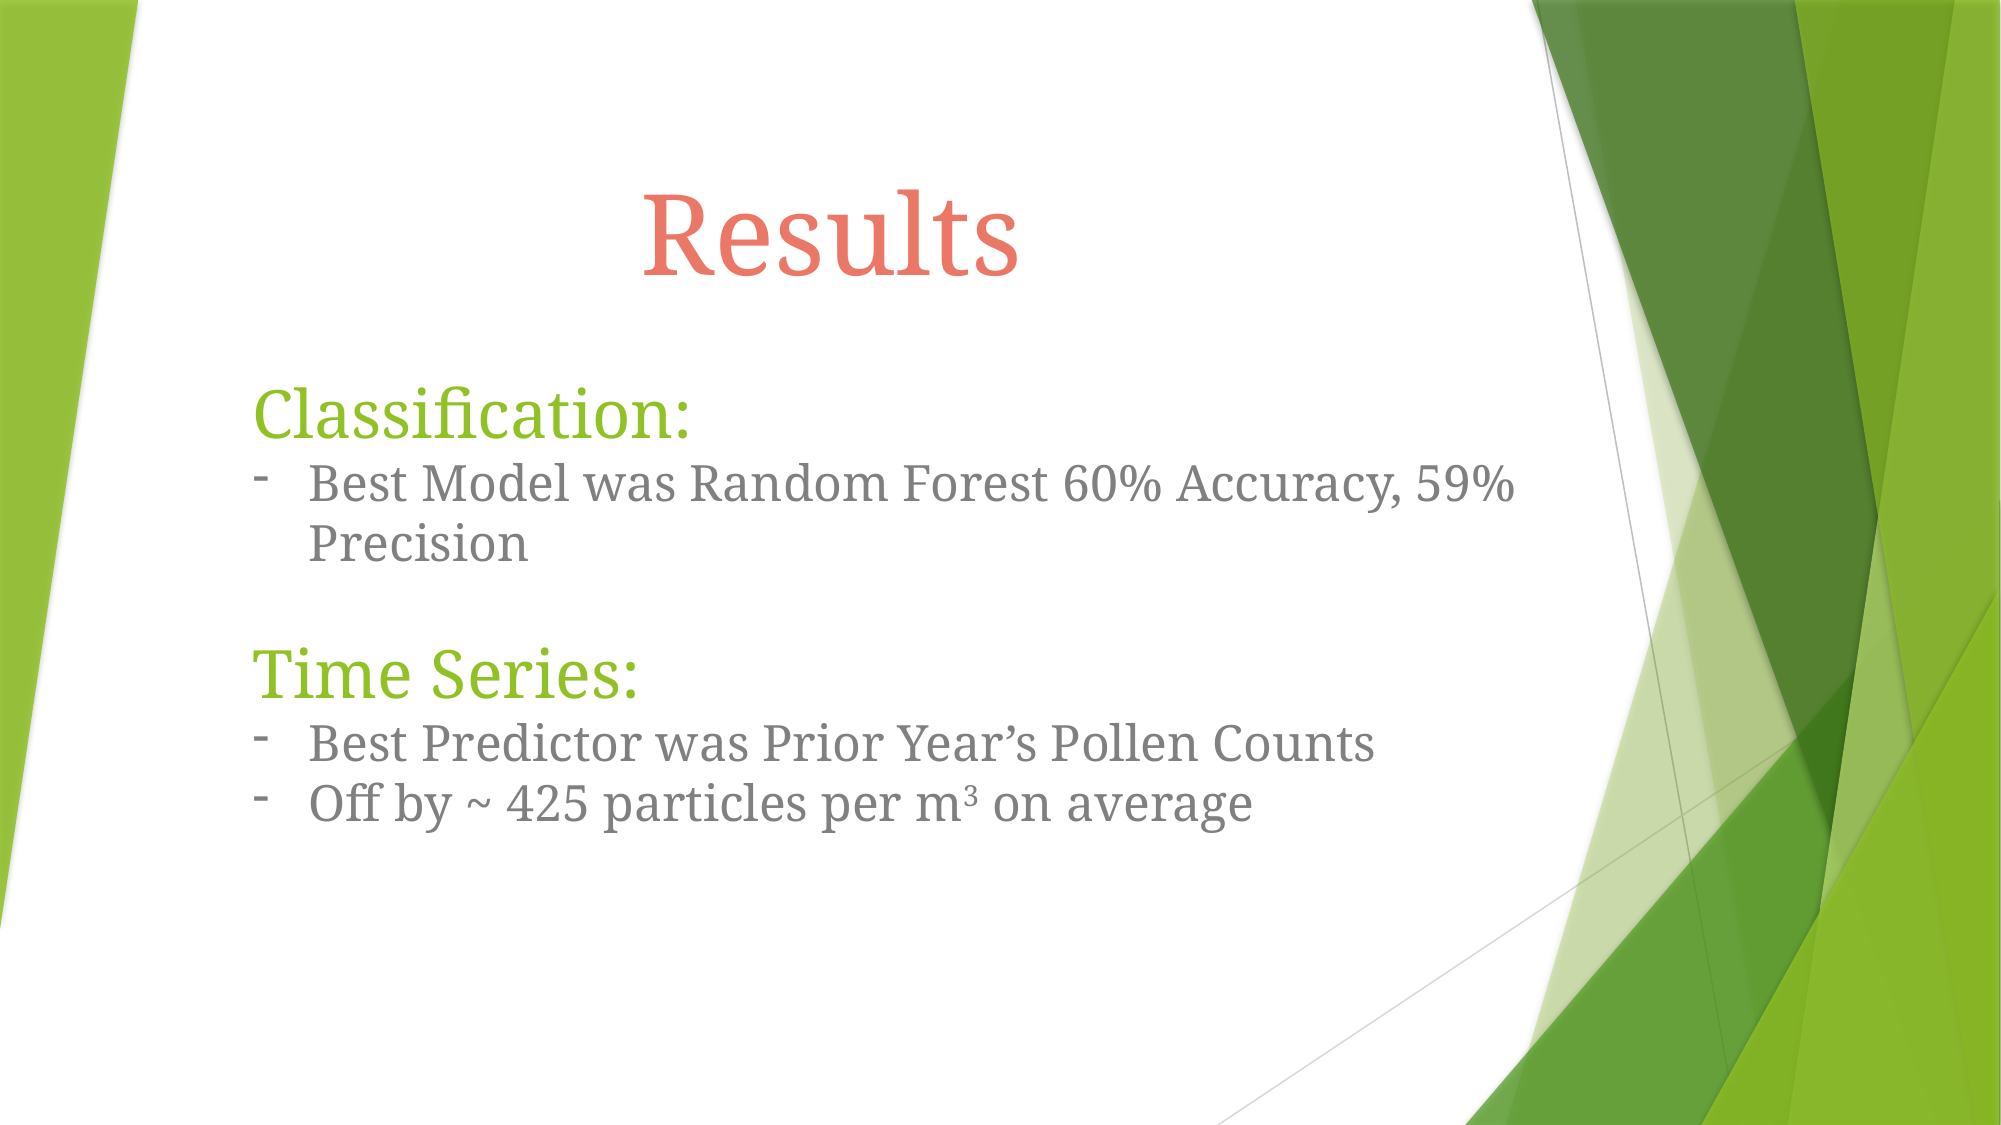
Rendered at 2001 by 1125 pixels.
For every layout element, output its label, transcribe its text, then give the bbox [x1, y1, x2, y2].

title Results [79, 35, 1584, 306]
text_box [167, 500, 1578, 717]
text_box Classification: Best Model was Random Forest 60% Accuracy, 59% Precision Time Series: Best Predictor was Prior Year’s Pollen Counts Off by ~ 425 particles per m3 on average [237, 622, 1648, 840]
